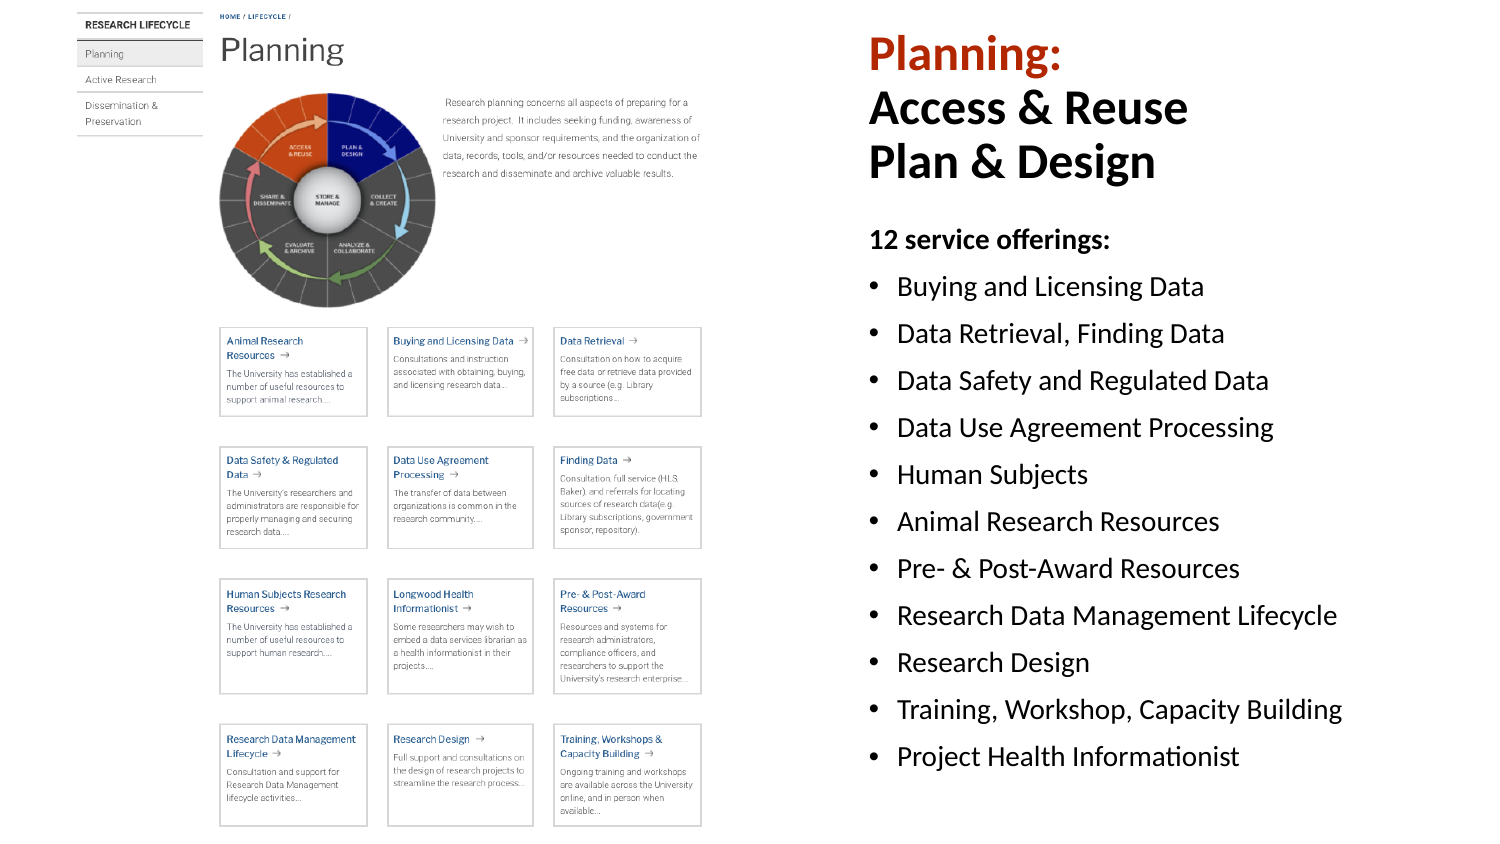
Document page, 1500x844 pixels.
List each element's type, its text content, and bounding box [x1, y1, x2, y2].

list 12 service offerings: Buying and Licensing Data Data Retrieval, Finding Data Data Safety and Regulated Data Data Use Agreement Processing Human Subjects Animal Research Resources Pre- & Post-Award Resources Research Data Management Lifecycle Research Design Training, Workshop, Capacity Building Project Health Informationist [854, 216, 1430, 769]
picture [64, 0, 740, 844]
title Planning: Access & Reuse Plan & Design [854, 0, 1338, 197]
